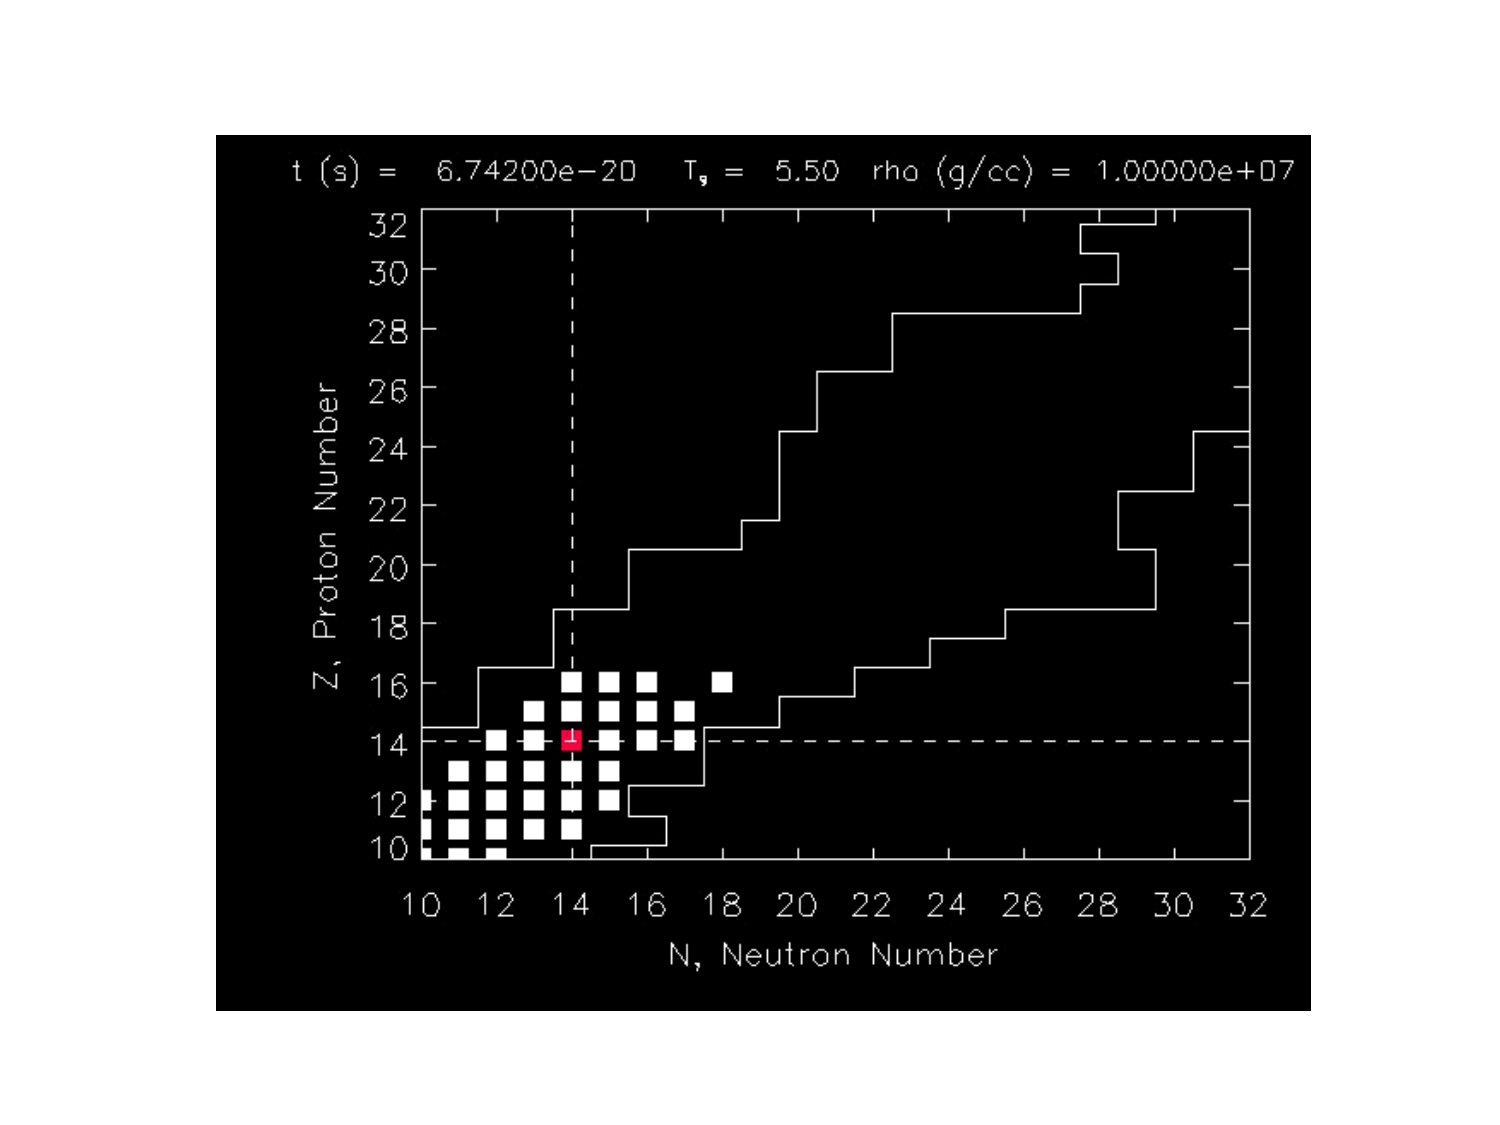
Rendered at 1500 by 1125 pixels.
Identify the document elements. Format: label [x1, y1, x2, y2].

text_box [214, 134, 1312, 1012]
